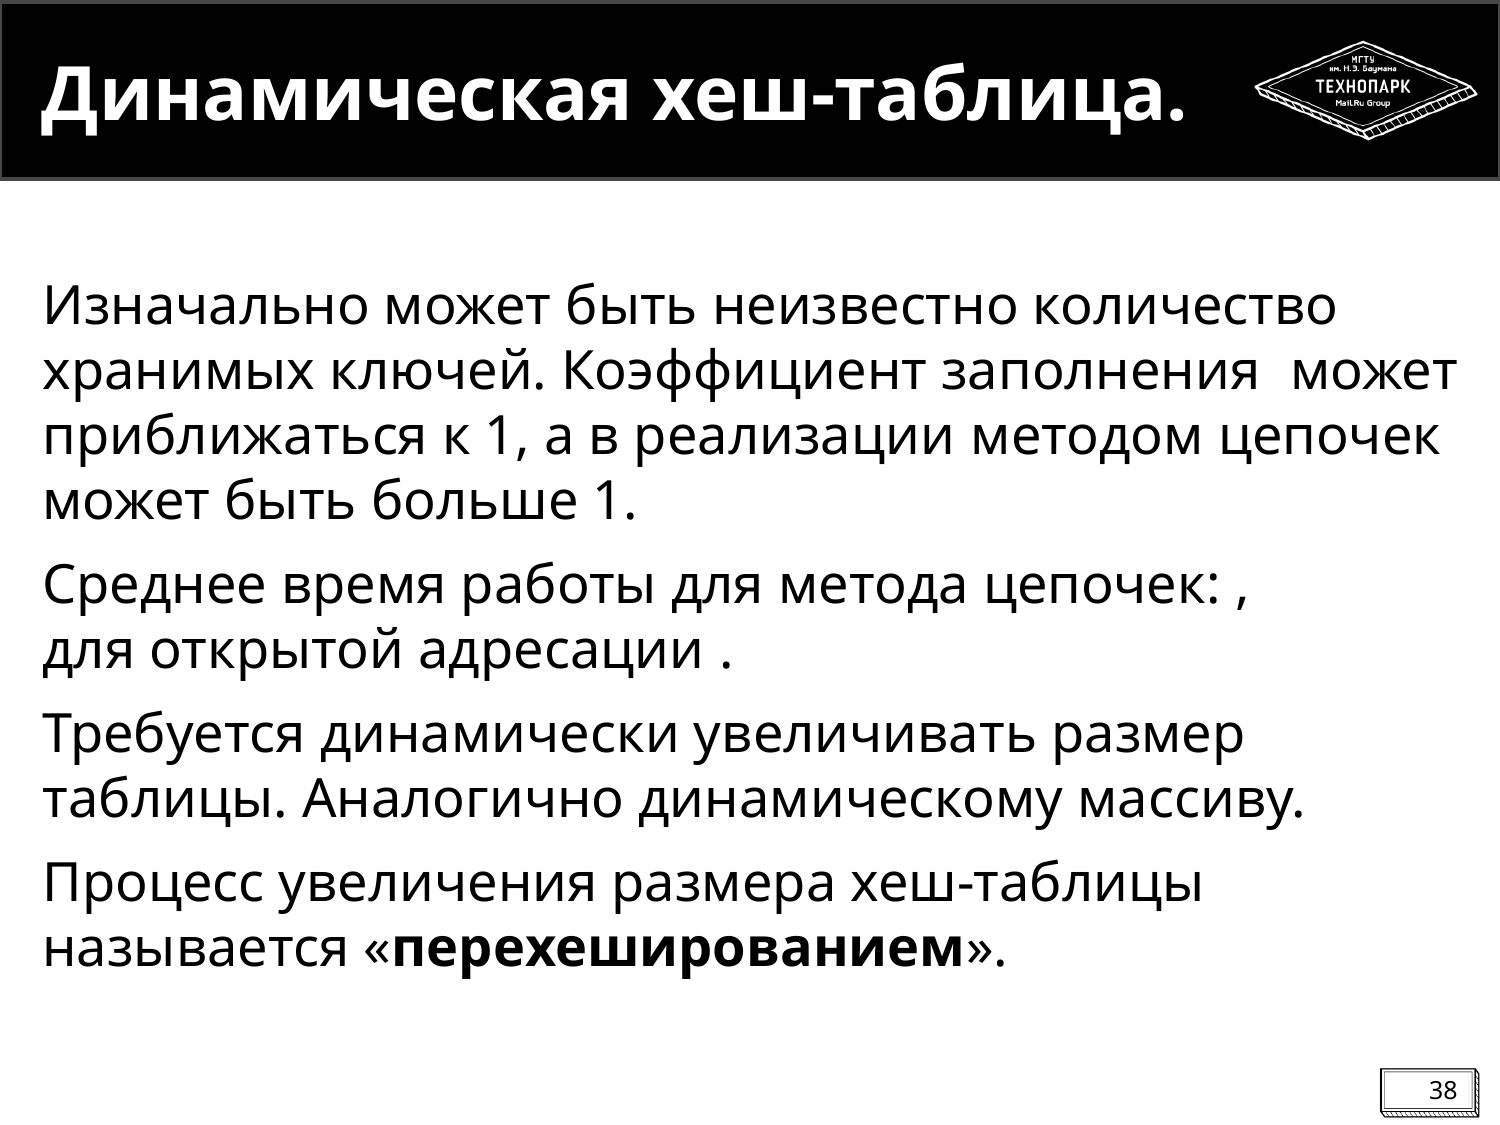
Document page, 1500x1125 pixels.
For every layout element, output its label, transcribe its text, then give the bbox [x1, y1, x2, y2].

picture [1366, 1060, 1495, 1125]
slide_number 38 [1130, 1069, 1473, 1114]
title Динамическая хеш-таблица. [26, 15, 1250, 166]
picture [1250, 19, 1492, 162]
